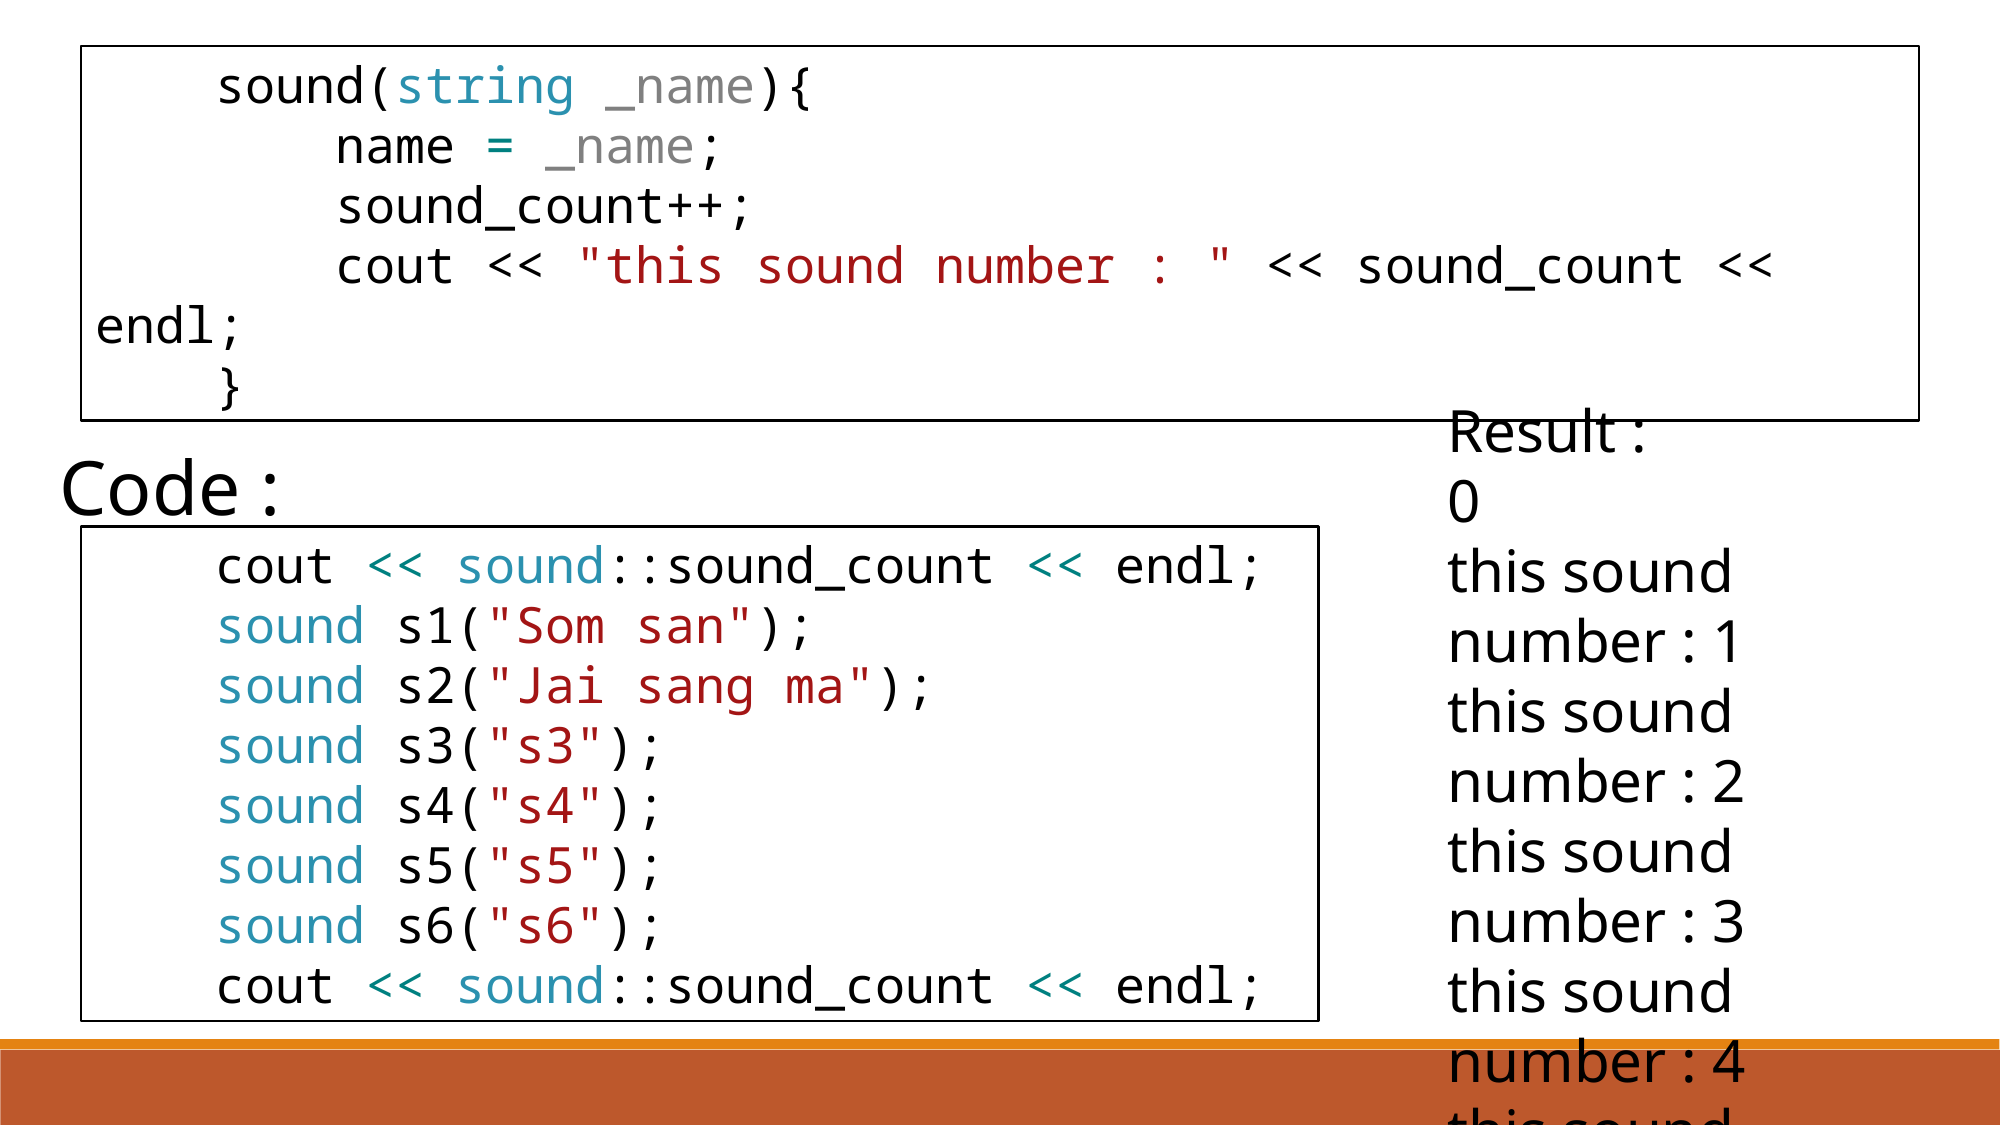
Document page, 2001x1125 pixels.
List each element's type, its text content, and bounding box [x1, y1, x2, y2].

text_box Code : [44, 432, 296, 538]
text_box sound(string _name){ name = _name; sound_count++; cout << "this sound number : " << sound_count << endl; } [80, 45, 1920, 422]
text_box Result : 0 this sound number : 1 this sound number : 2 this sound number : 3 this sound number : 4 this sound number : 5 this sound number : 6 6 [1432, 387, 1937, 1125]
text_box cout << sound::sound_count << endl; sound s1("Som san"); sound s2("Jai sang ma"); sound s3("s3"); sound s4("s4"); sound s5("s5"); sound s6("s6"); cout << sound::sound_count << endl; [80, 525, 1320, 1022]
